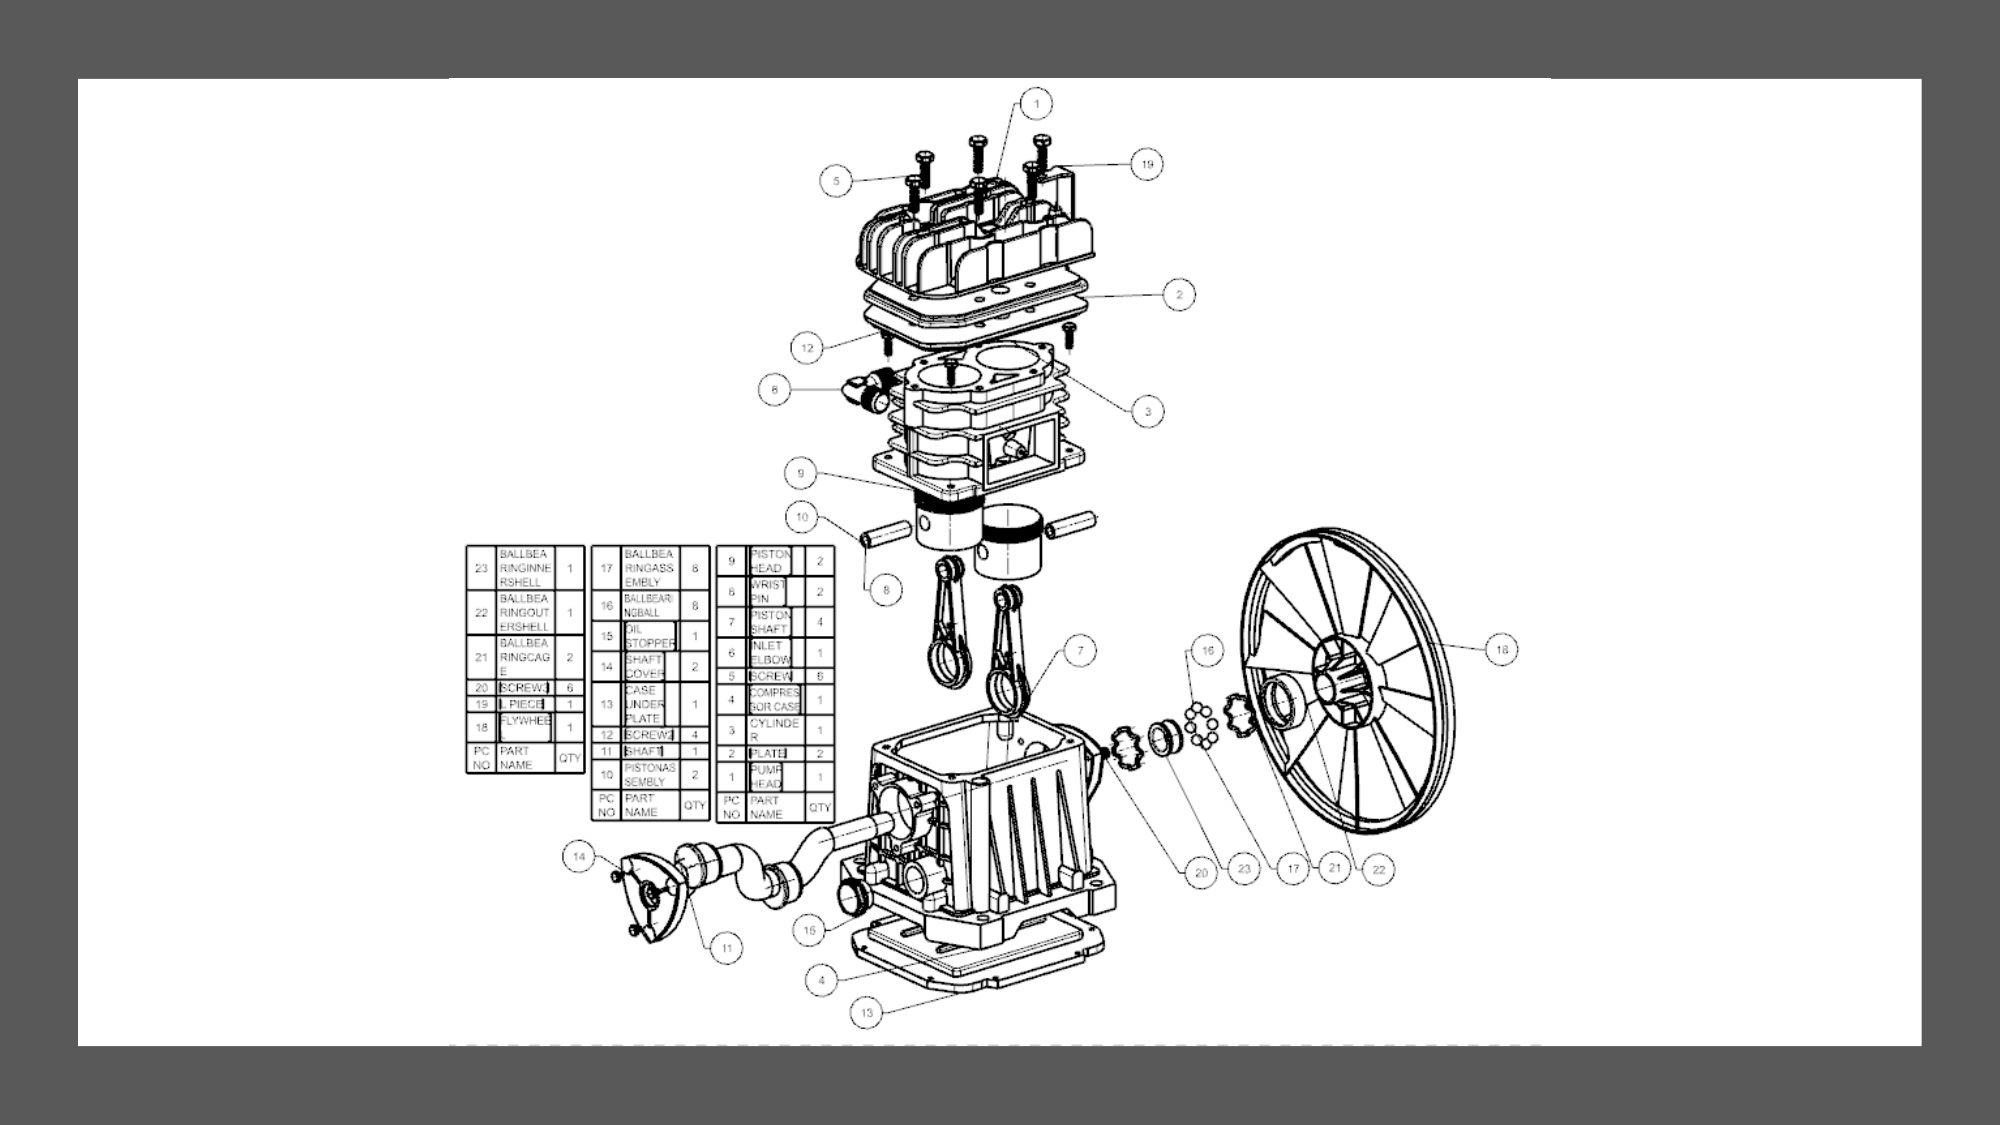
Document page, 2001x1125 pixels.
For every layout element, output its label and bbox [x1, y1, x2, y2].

picture [0, 0, 2000, 1125]
list [448, 78, 1551, 1047]
